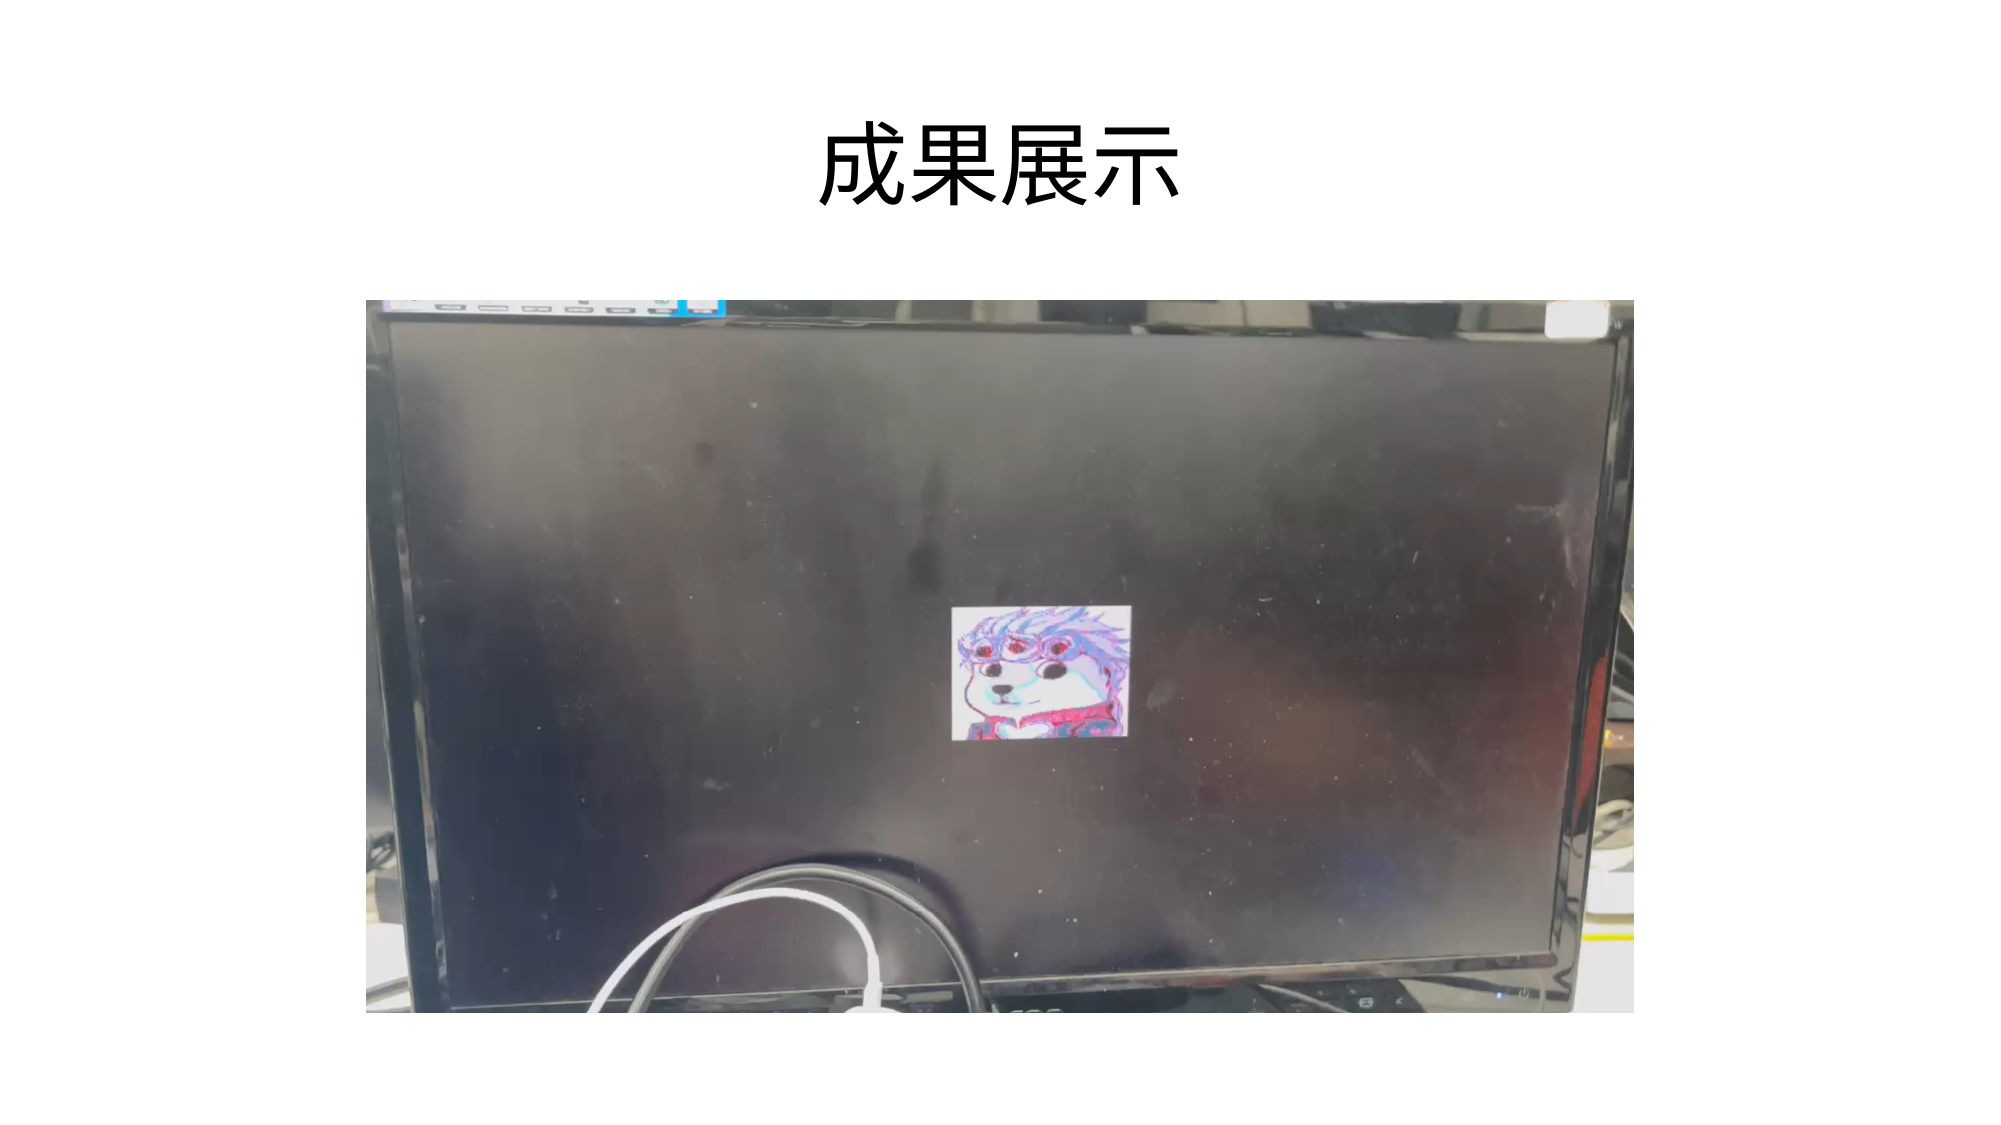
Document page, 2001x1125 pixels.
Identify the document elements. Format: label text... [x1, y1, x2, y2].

title 成果展示 [137, 59, 1863, 278]
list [365, 299, 1635, 1014]
